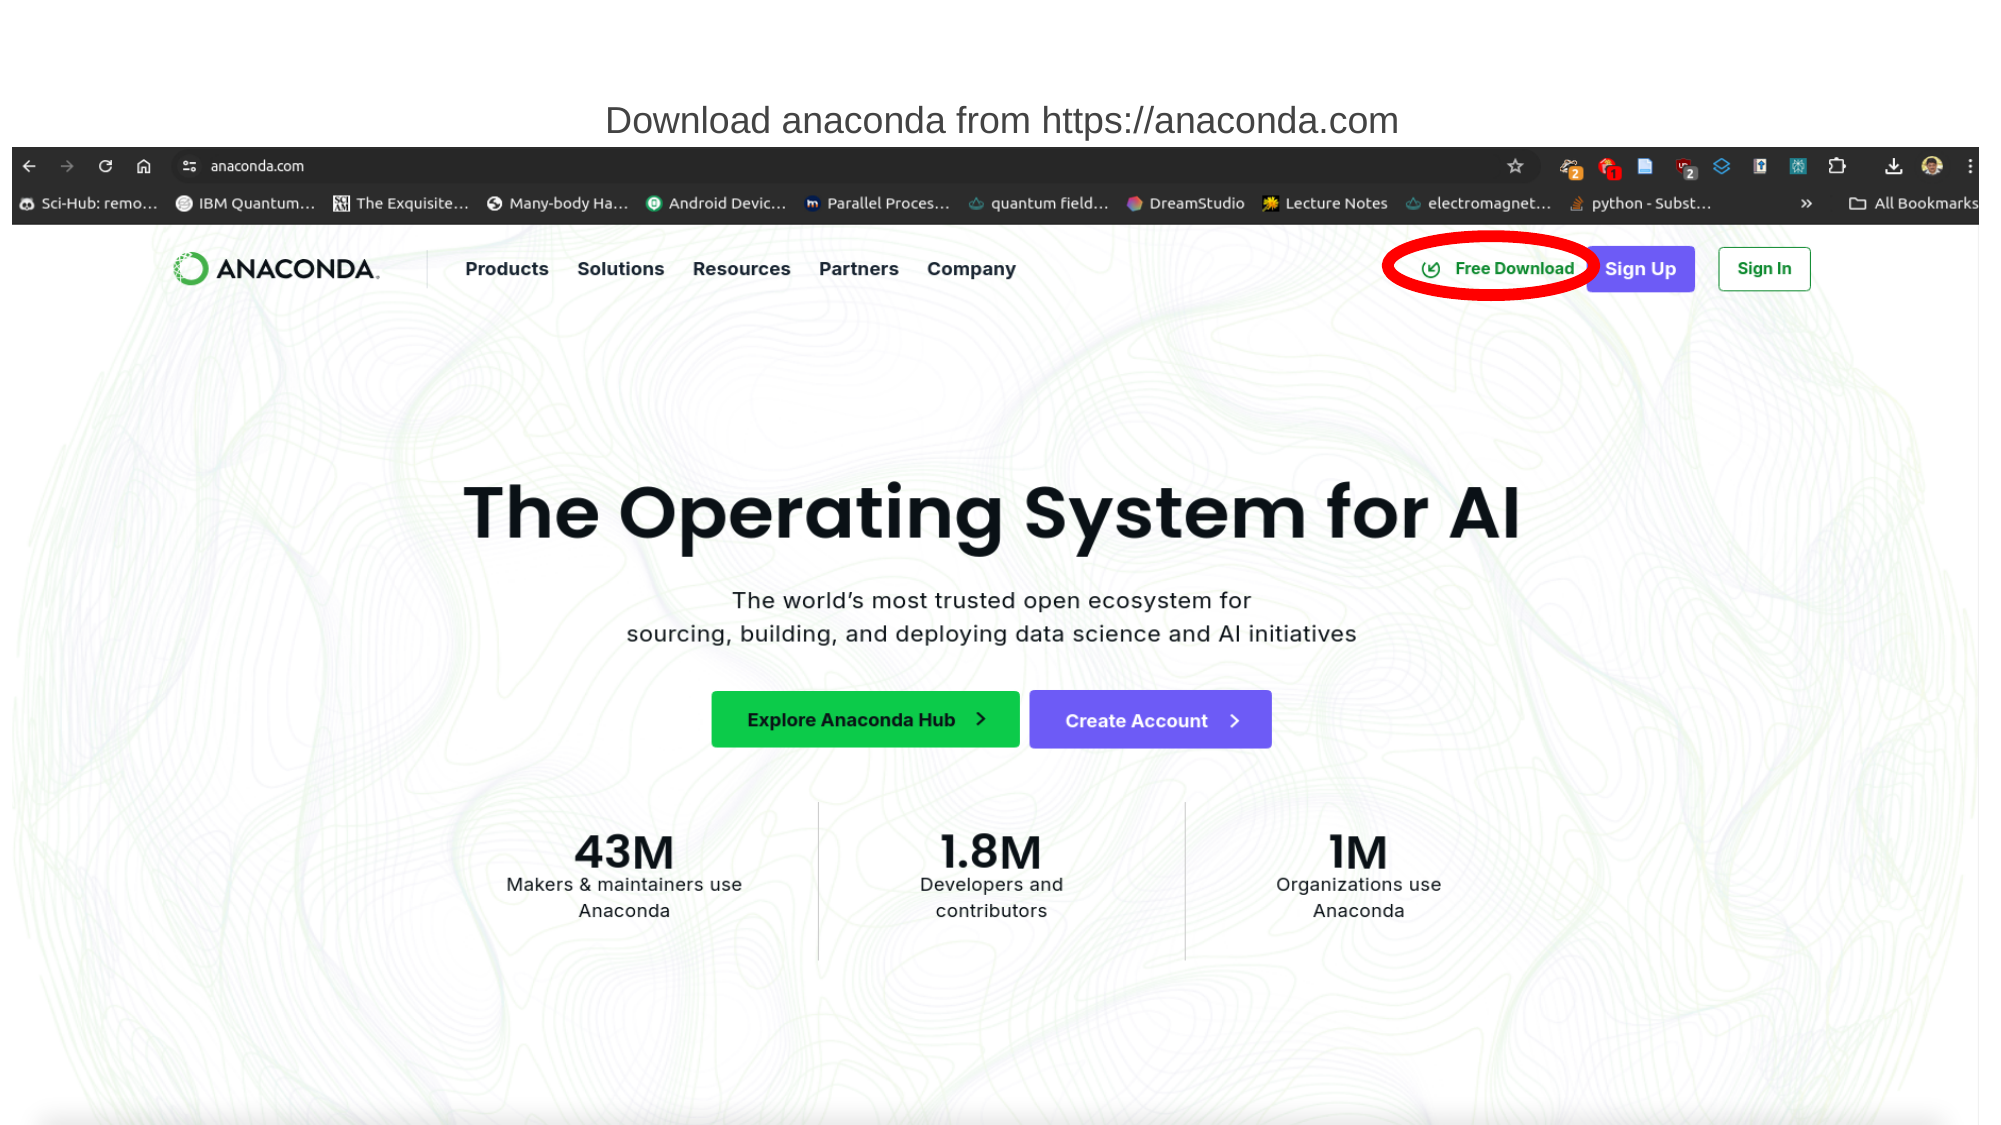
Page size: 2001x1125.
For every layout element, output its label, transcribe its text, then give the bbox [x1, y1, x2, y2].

picture [12, 147, 1979, 1125]
text_box Download anaconda from https://anaconda.com [590, 88, 1415, 145]
